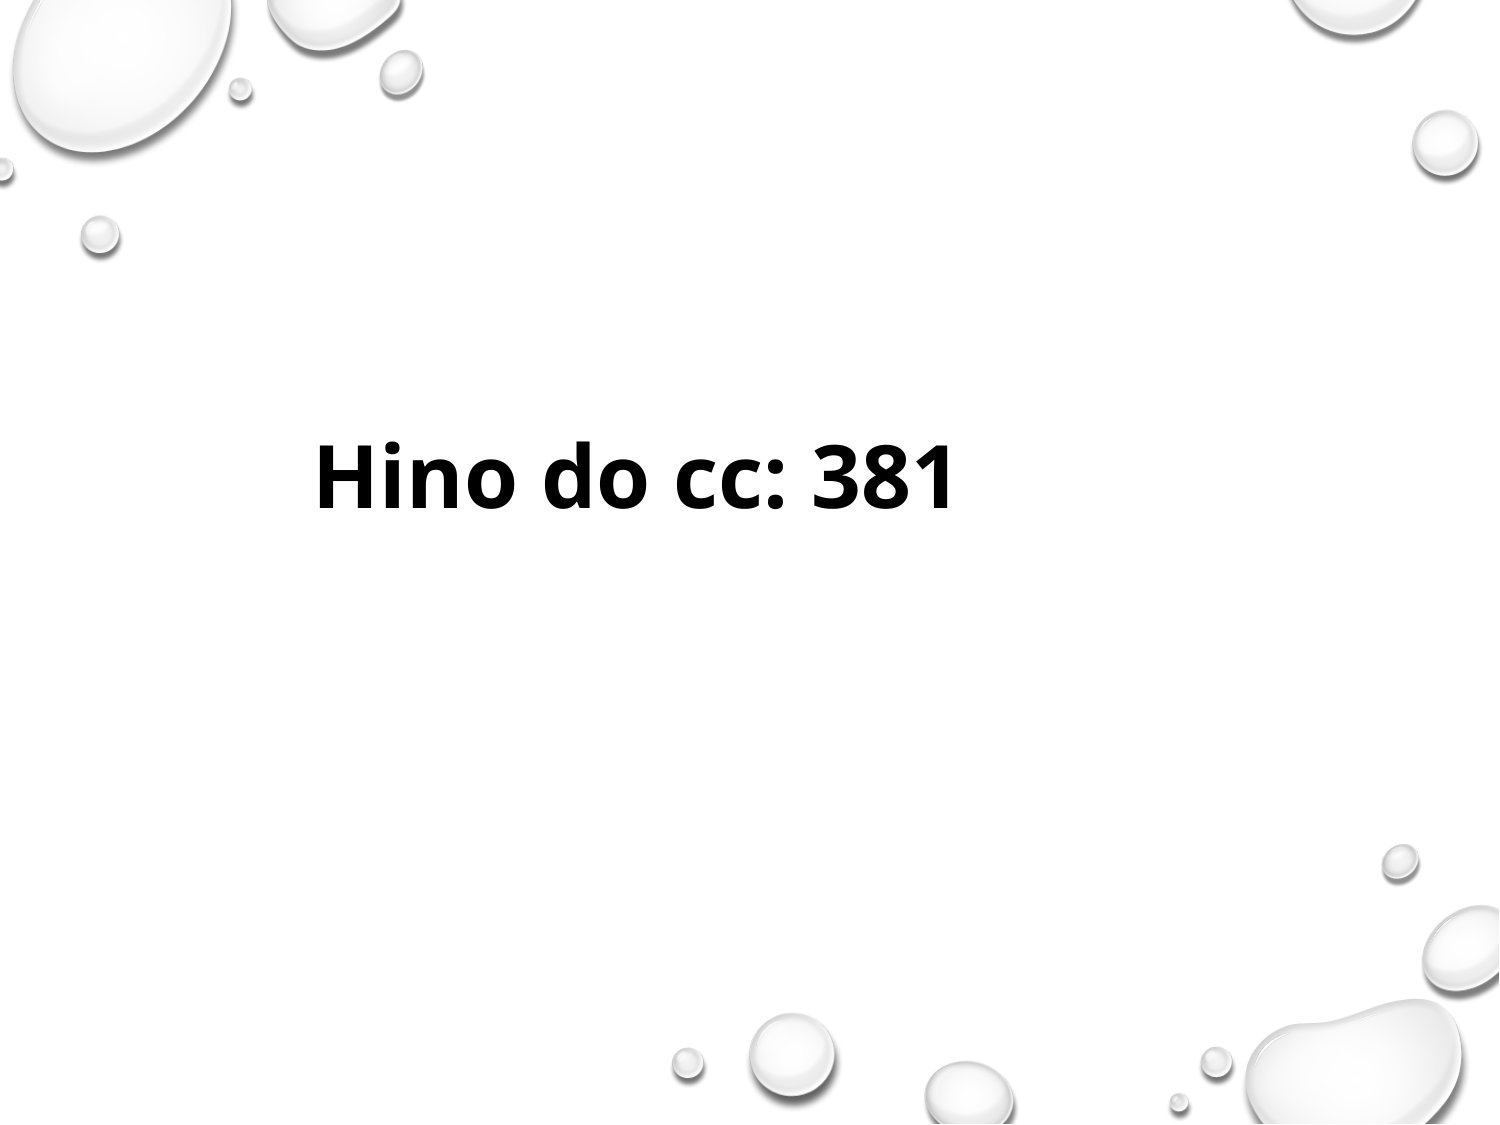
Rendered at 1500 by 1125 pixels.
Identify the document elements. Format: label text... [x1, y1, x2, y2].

picture [0, 0, 1499, 1124]
text_box Hino do cc: 381 [301, 415, 1320, 532]
